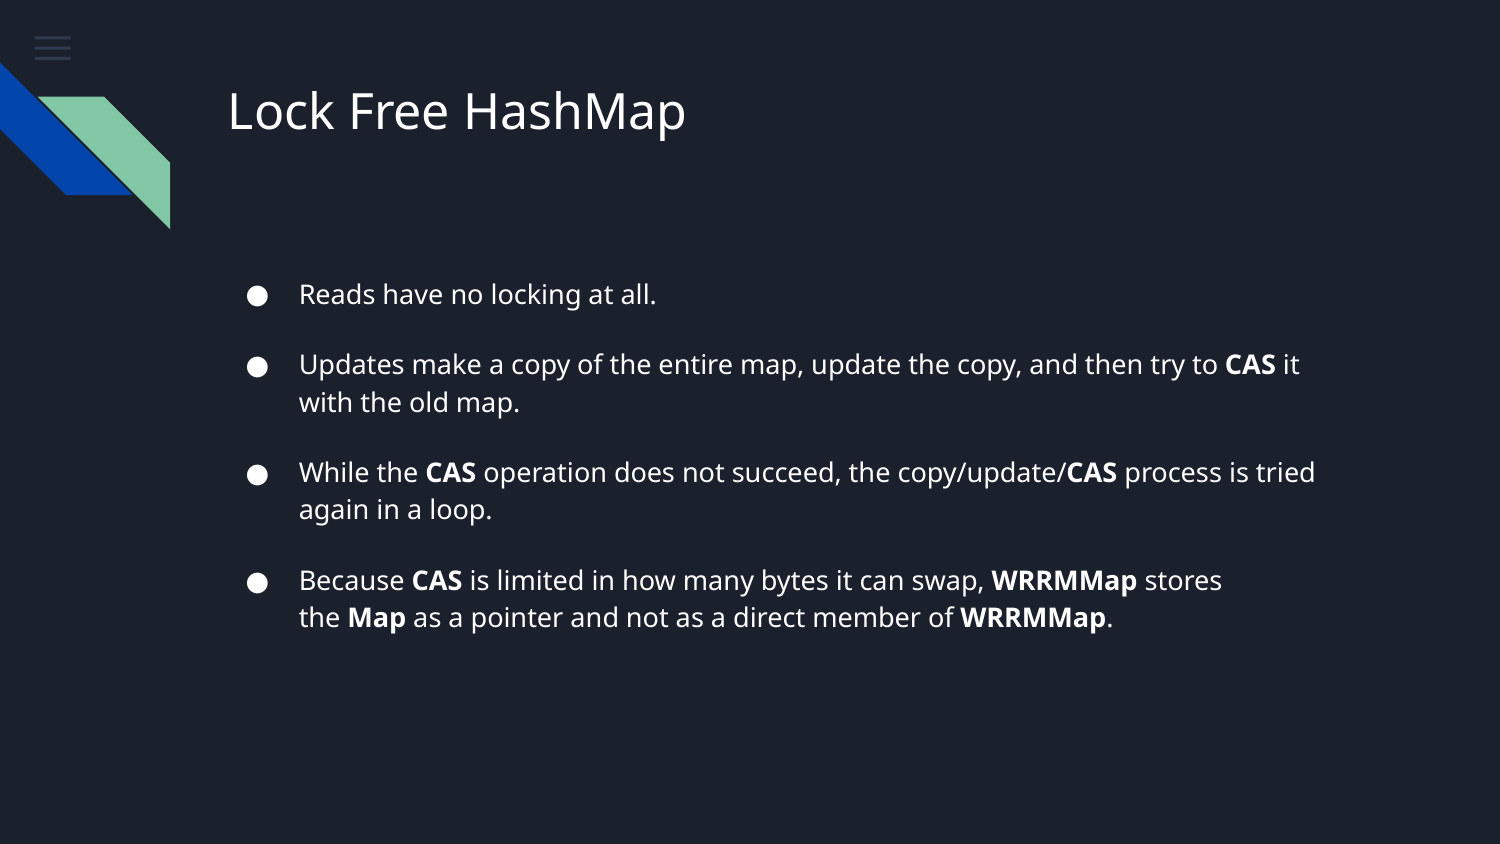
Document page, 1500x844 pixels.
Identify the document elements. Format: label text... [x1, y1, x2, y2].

title Lock Free HashMap [212, 64, 1368, 215]
list Reads have no locking at all. Updates make a copy of the entire map, update the copy, and then try to CAS it with the old map. While the CAS operation does not succeed, the copy/update/CAS process is tried again in a loop. Because CAS is limited in how many bytes it can swap, WRRMMap stores the Map as a pointer and not as a direct member of WRRMMap. [212, 257, 1368, 735]
